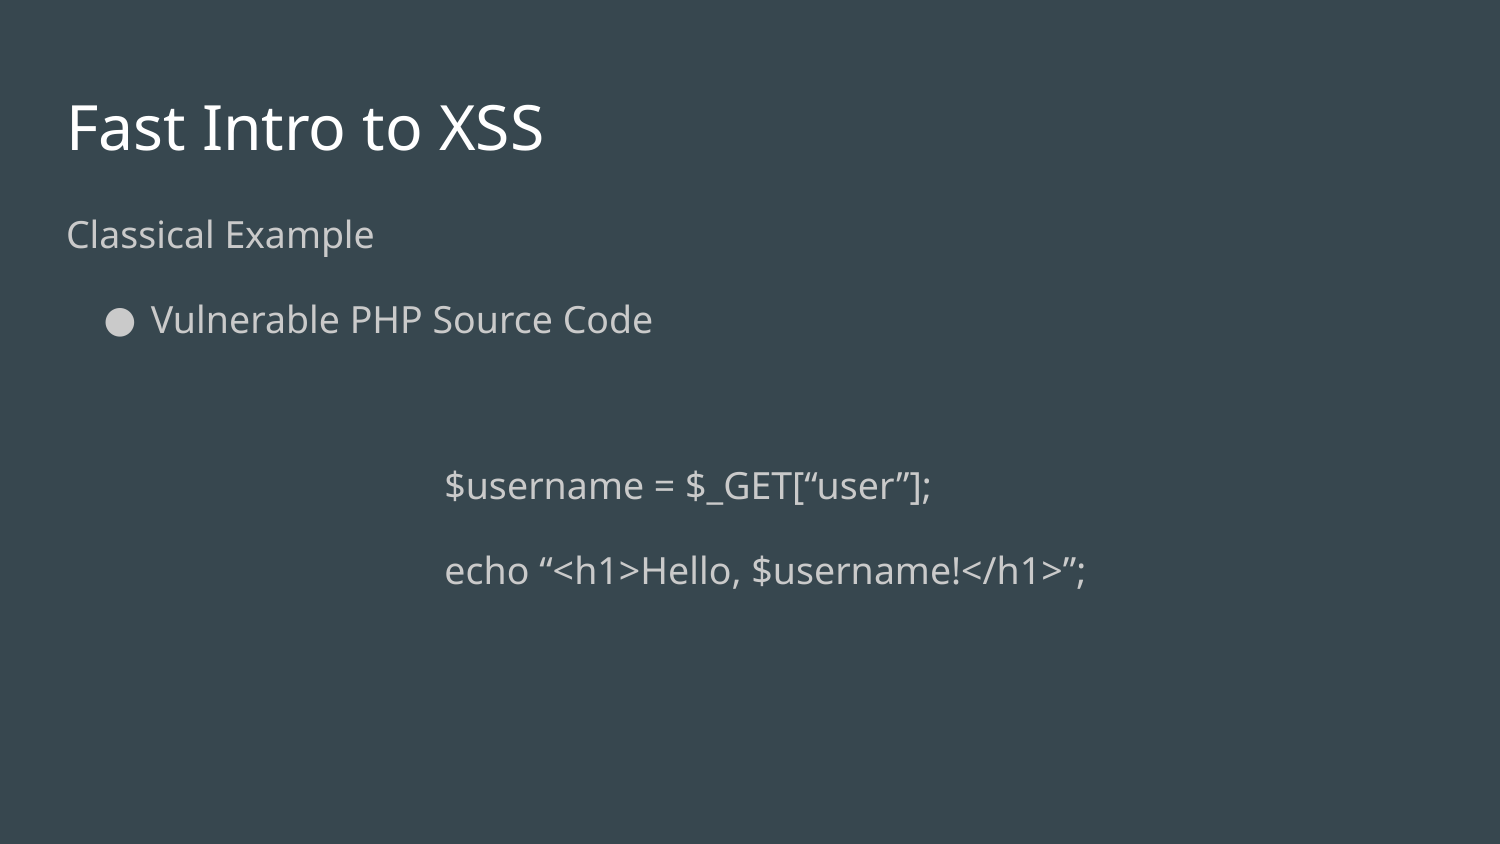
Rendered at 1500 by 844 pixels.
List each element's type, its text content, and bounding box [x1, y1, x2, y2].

title Fast Intro to XSS [51, 72, 1449, 167]
list Classical Example Vulnerable PHP Source Code [51, 189, 1449, 750]
text_box $username = $_GET[“user”]; echo “<h1>Hello, $username!</h1>”; [429, 440, 1112, 653]
